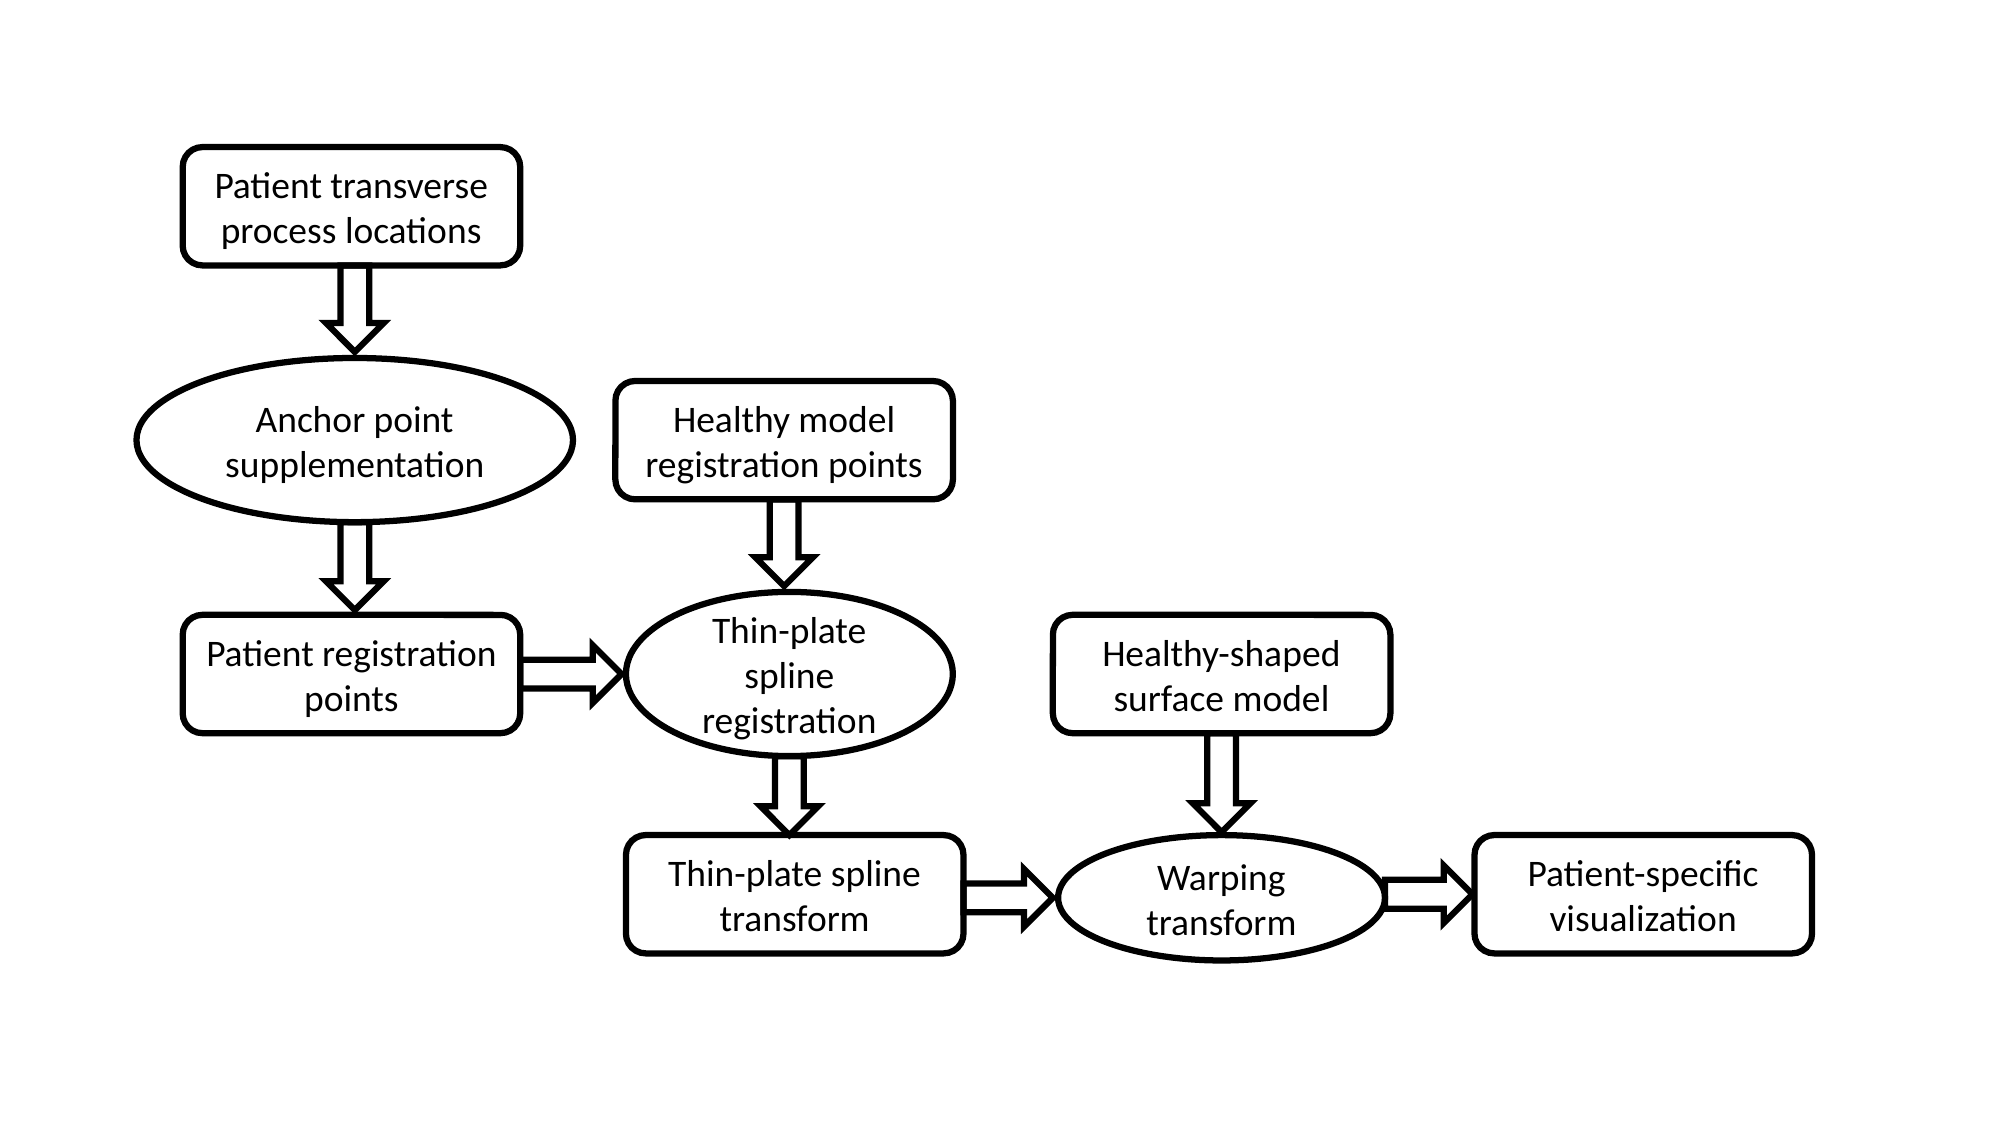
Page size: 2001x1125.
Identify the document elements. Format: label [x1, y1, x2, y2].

text_box [136, 147, 1812, 961]
